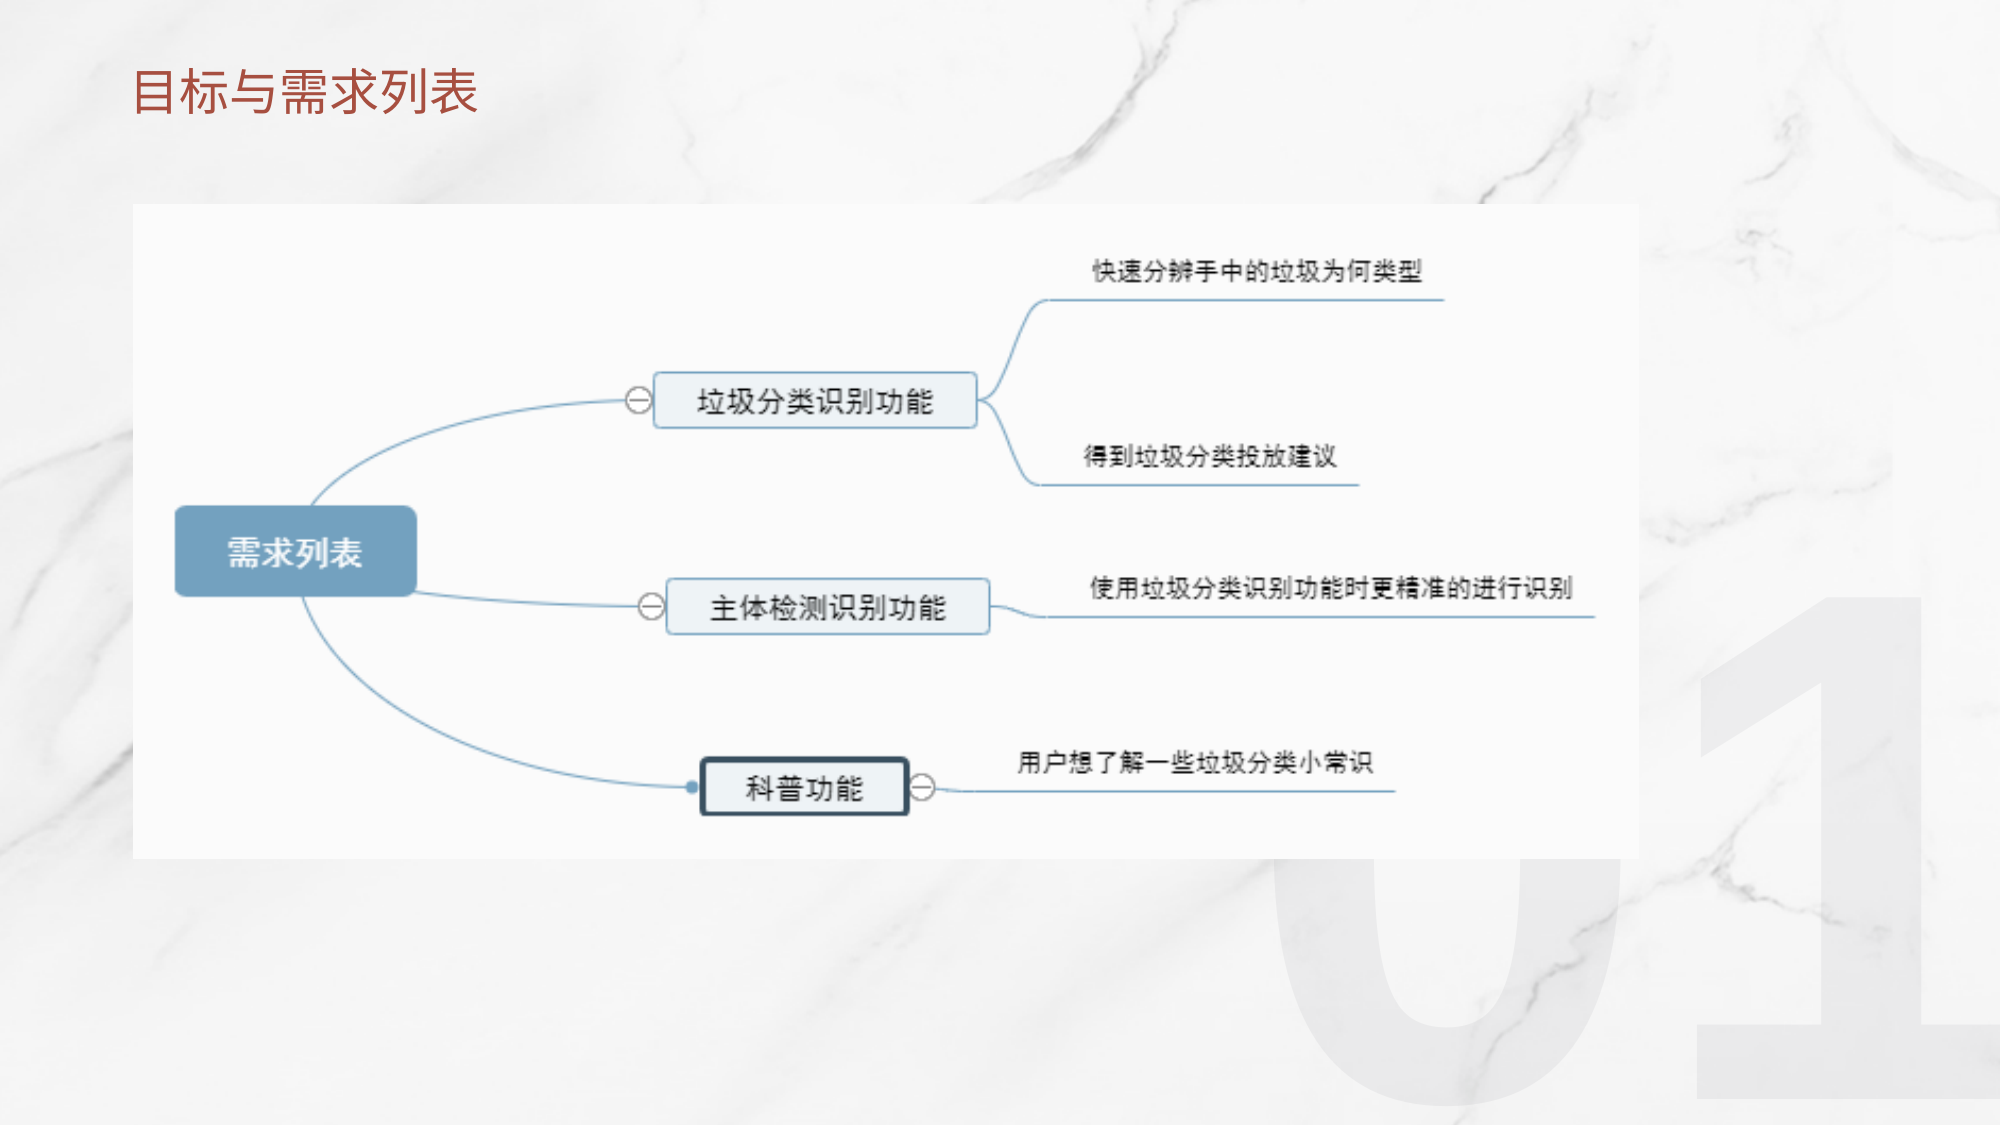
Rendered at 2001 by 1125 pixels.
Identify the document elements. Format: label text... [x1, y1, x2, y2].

picture [0, 0, 2000, 1125]
text_box 01 [1230, 363, 2000, 1125]
text_box 目标与需求列表 [114, 53, 570, 128]
